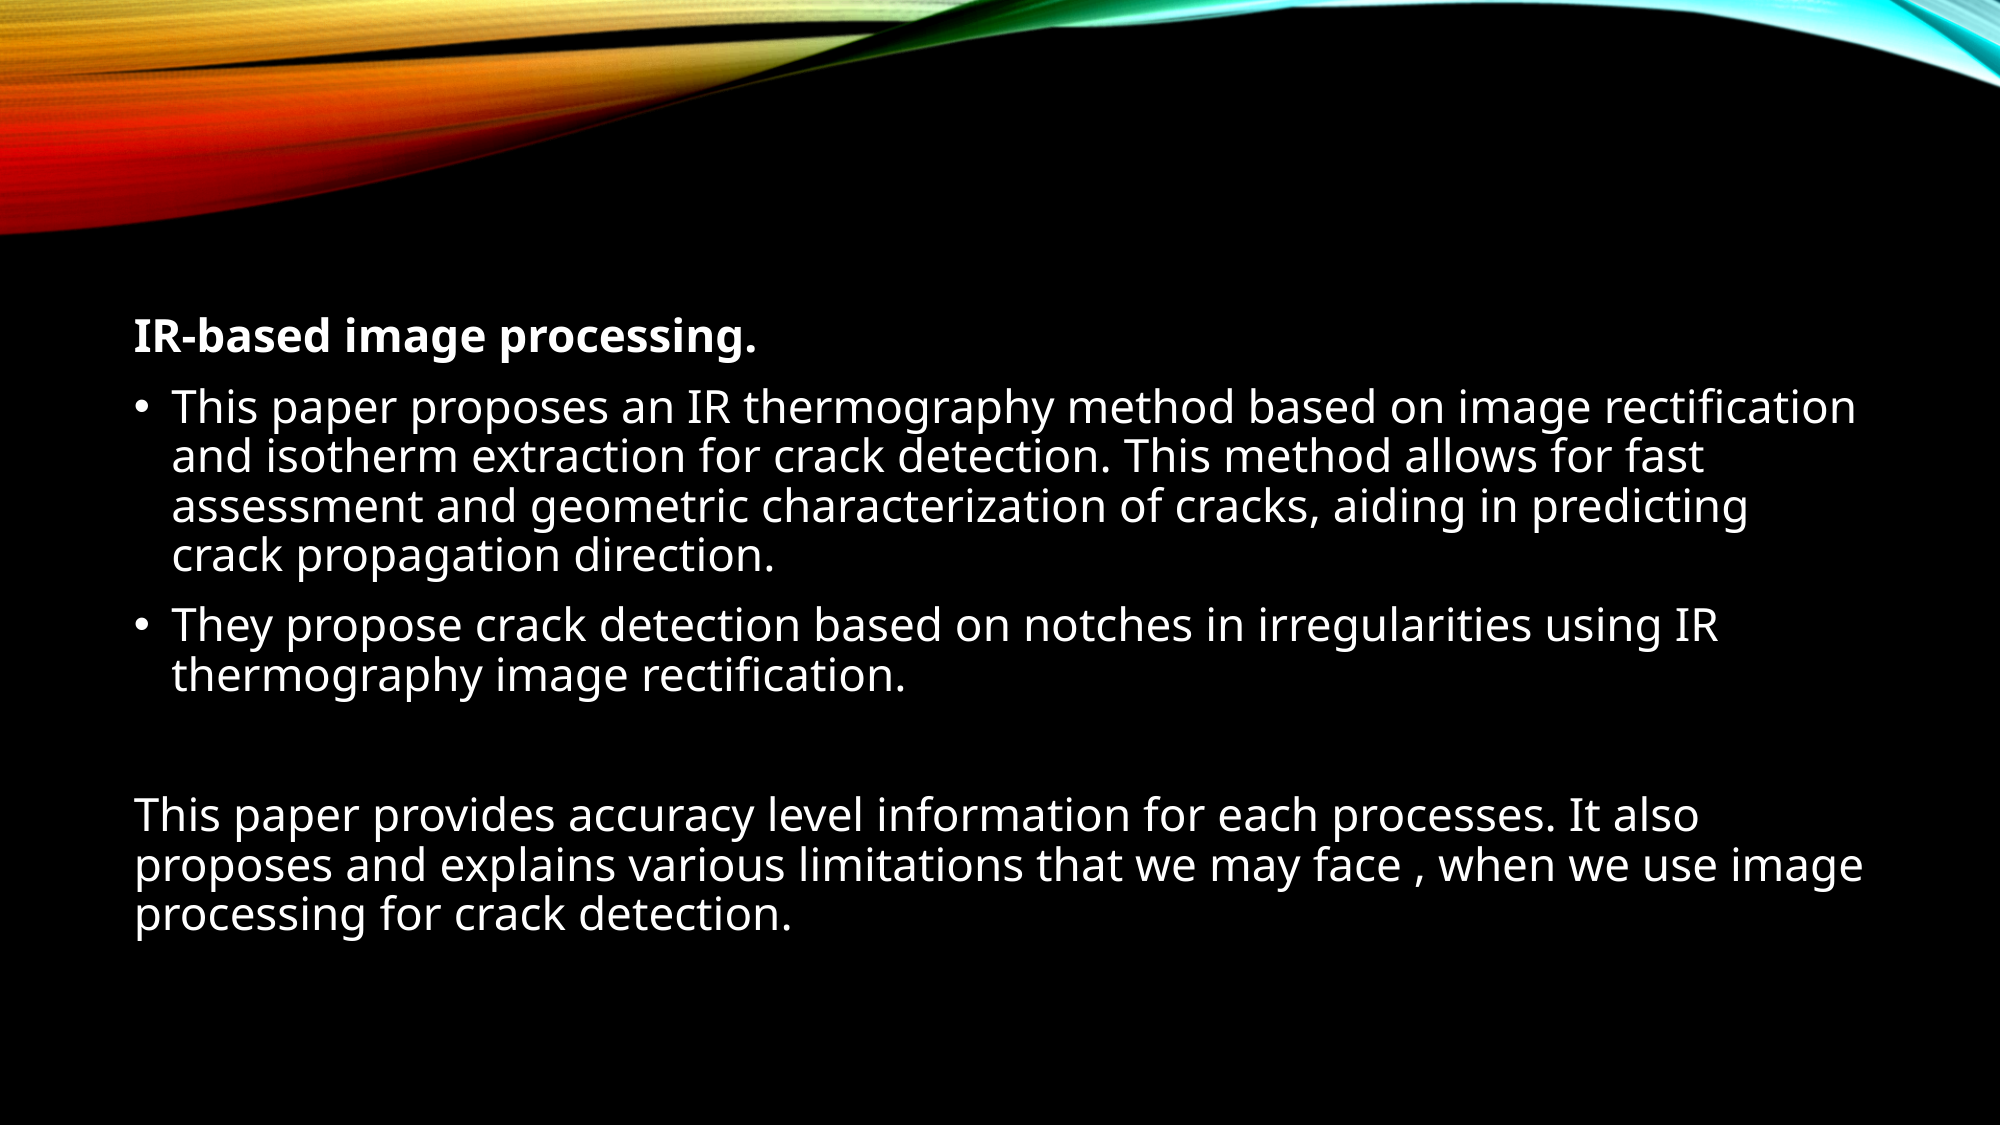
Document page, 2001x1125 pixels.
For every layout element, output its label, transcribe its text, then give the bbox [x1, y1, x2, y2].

list IR-based image processing. This paper proposes an IR thermography method based on image rectification and isotherm extraction for crack detection. This method allows for fast assessment and geometric characterization of cracks, aiding in predicting crack propagation direction. They propose crack detection based on notches in irregularities using IR thermography image rectification. This paper provides accuracy level information for each processes. It also proposes and explains various limitations that we may face , when we use image processing for crack detection. [118, 305, 1882, 966]
picture [0, 0, 2000, 237]
